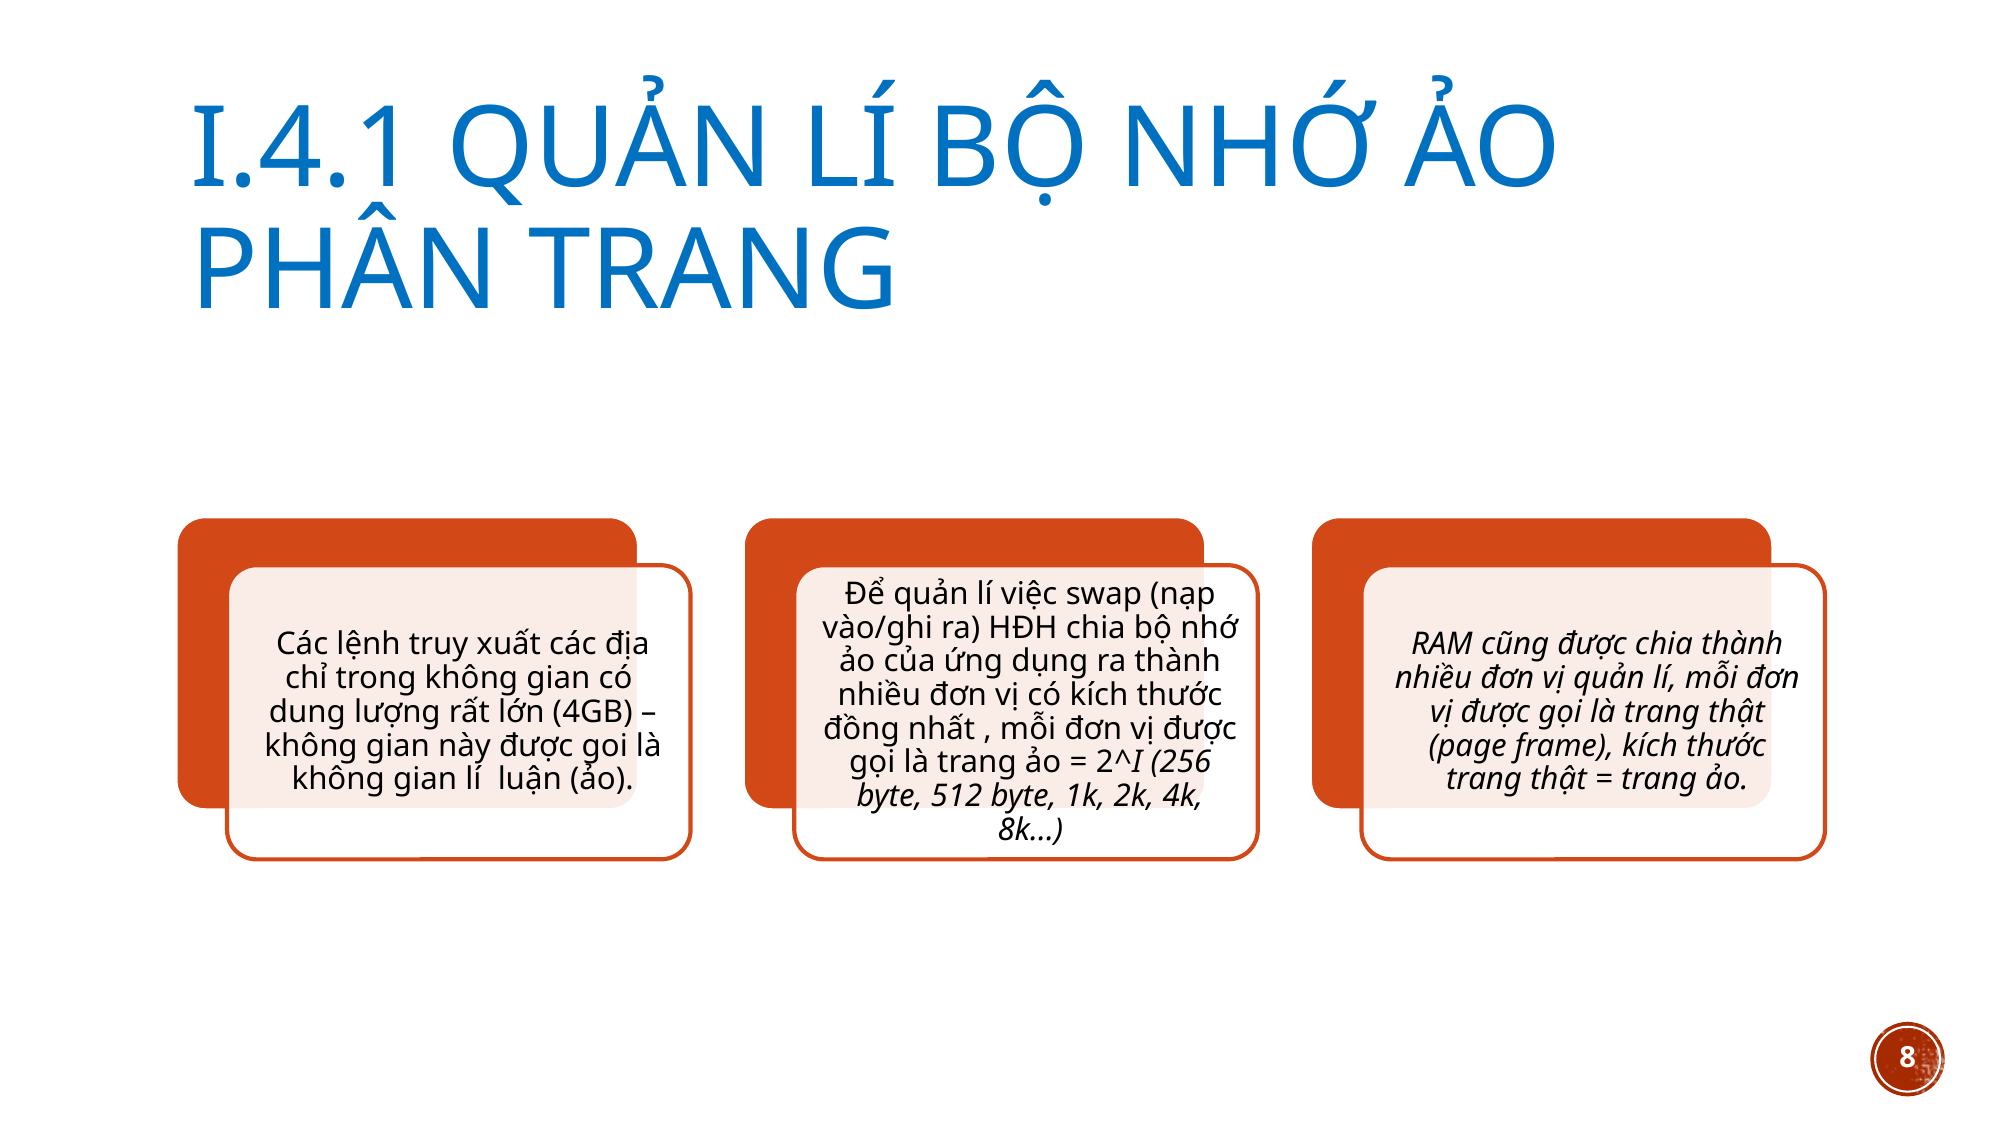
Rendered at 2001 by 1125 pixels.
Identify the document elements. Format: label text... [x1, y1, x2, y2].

text_box I.4.1 Quản Lí bộ nhớ ảo Phân trang [175, 79, 1825, 343]
text_box <number> [1855, 1028, 1960, 1089]
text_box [175, 515, 1826, 860]
picture [1885, 1089, 1930, 1097]
picture [1887, 1021, 1928, 1028]
